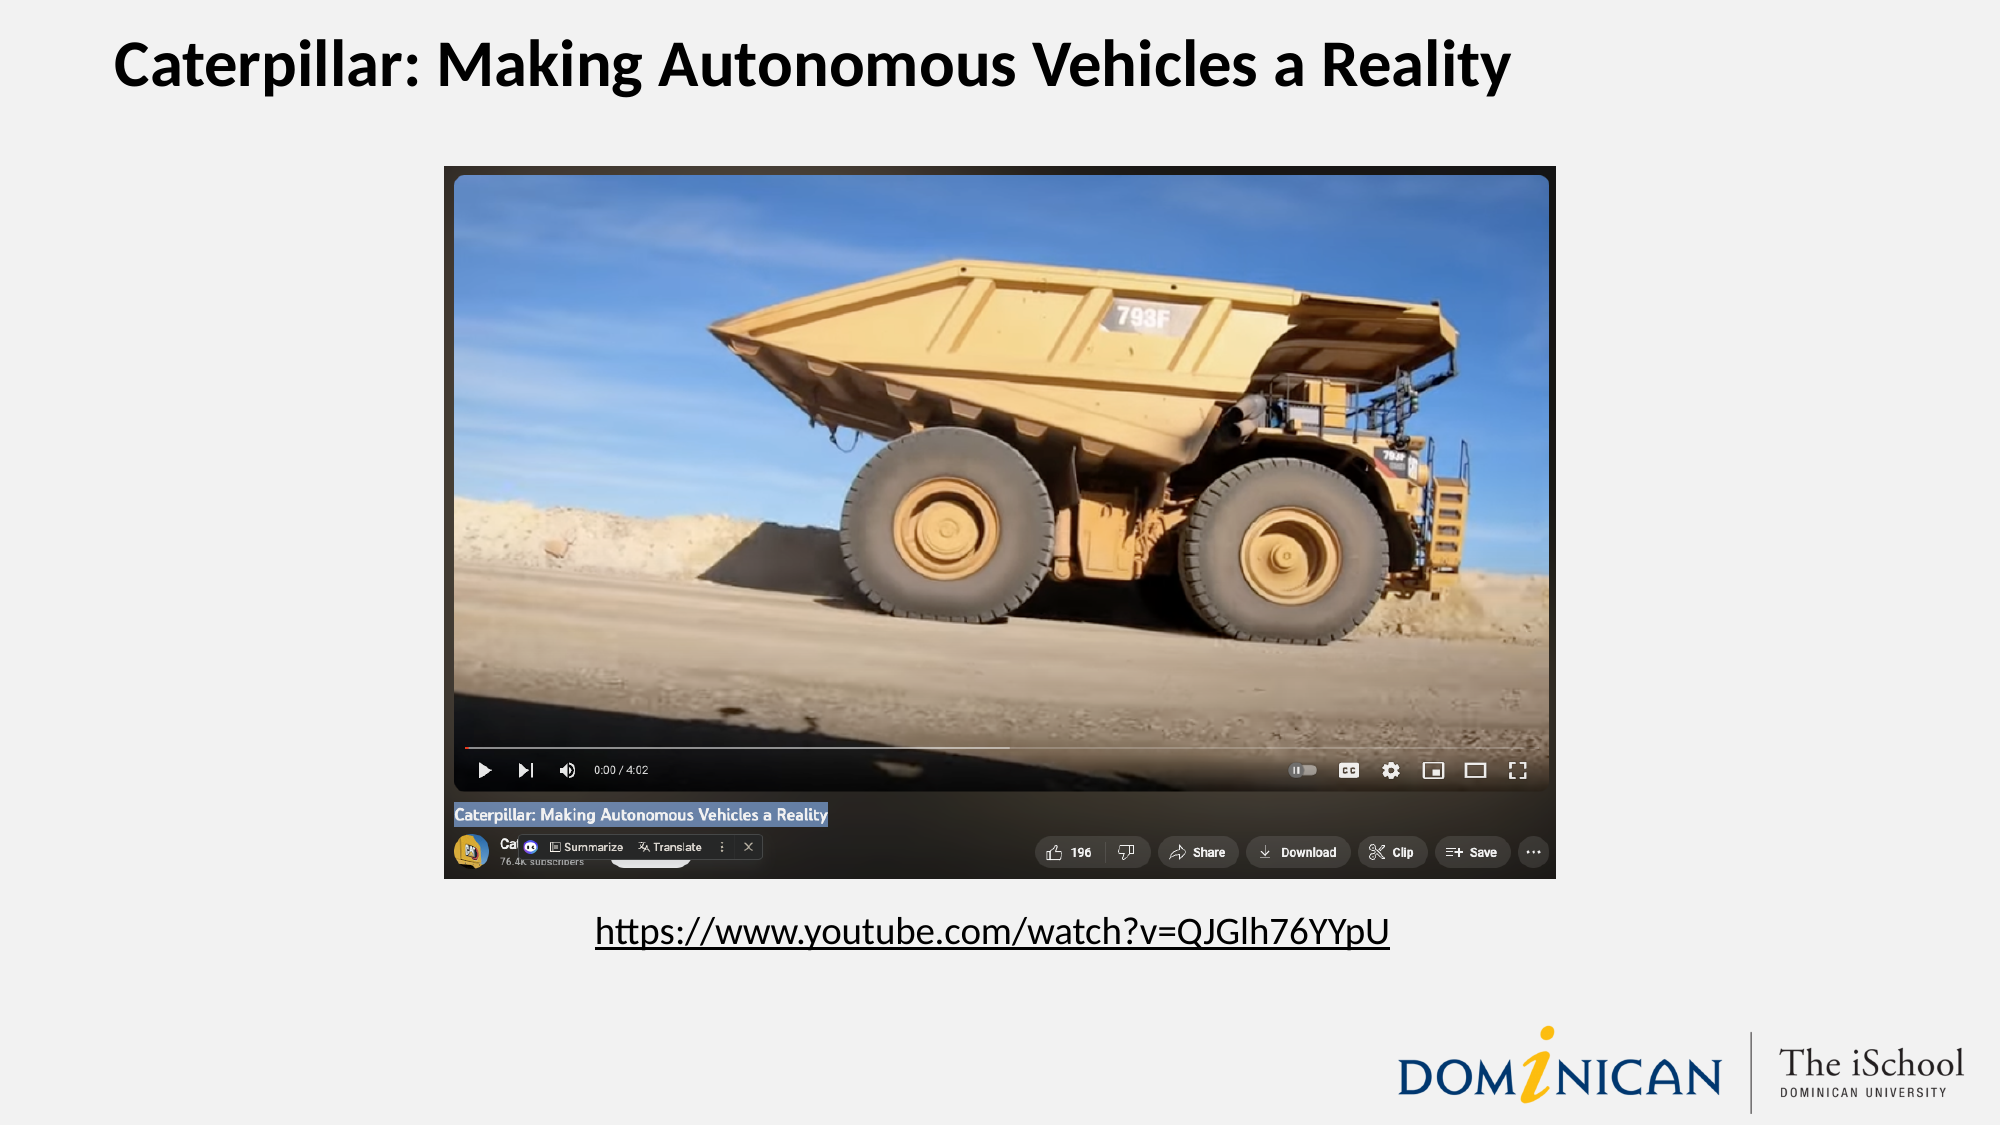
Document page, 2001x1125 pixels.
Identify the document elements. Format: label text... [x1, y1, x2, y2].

picture [1384, 1020, 1973, 1114]
title Caterpillar: Making Autonomous Vehicles a Reality [99, 12, 1900, 147]
picture [443, 165, 1557, 880]
text_box https://www.youtube.com/watch?v=QJGlh76YYpU [580, 898, 1581, 960]
